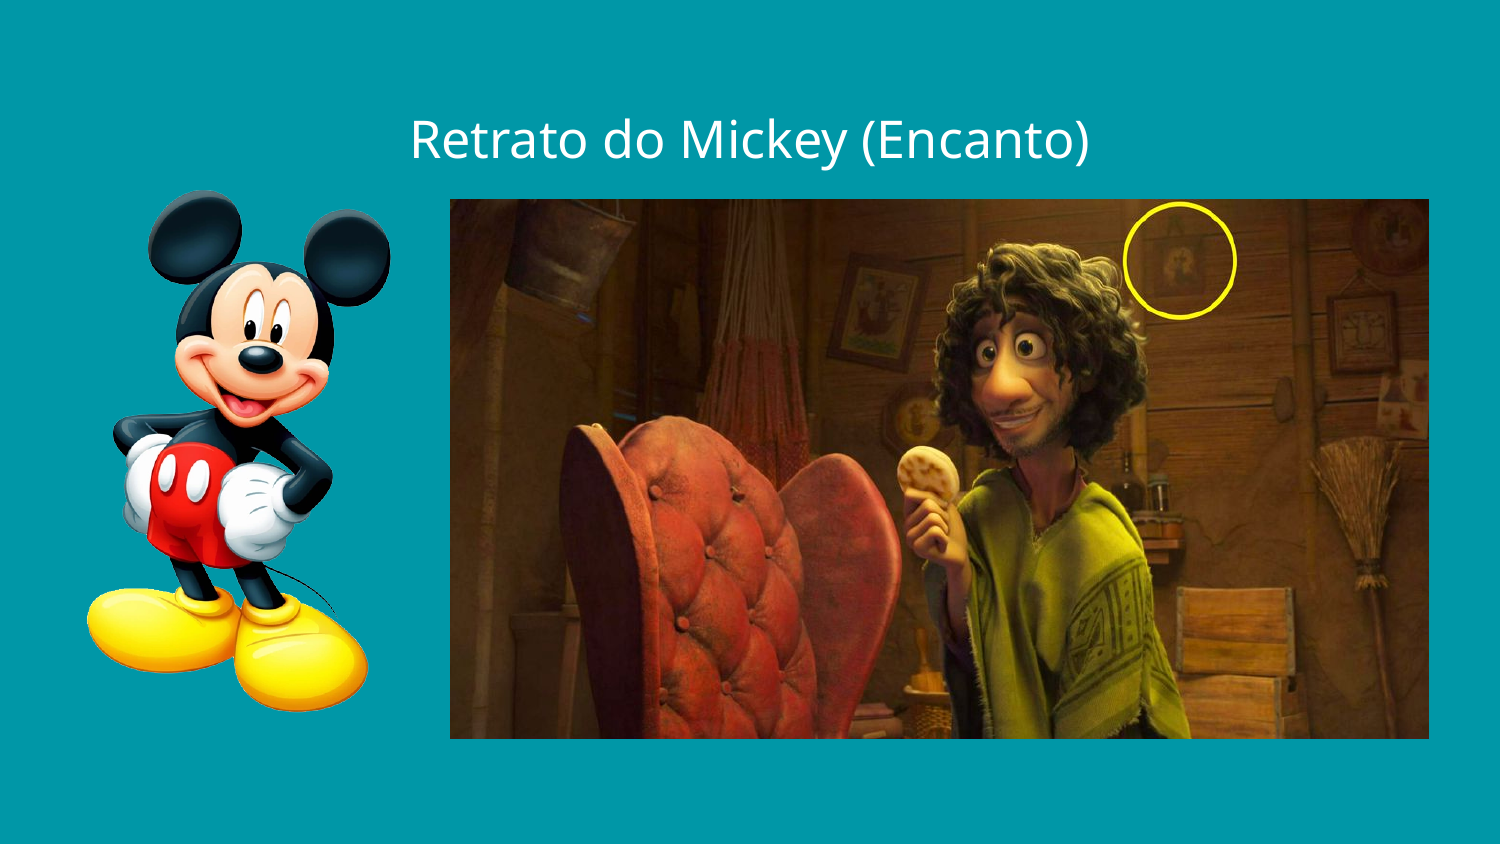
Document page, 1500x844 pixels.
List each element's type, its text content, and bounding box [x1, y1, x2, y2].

title Retrato do Mickey (Encanto) [51, 72, 1449, 167]
picture [449, 199, 1429, 739]
picture [50, 169, 425, 731]
